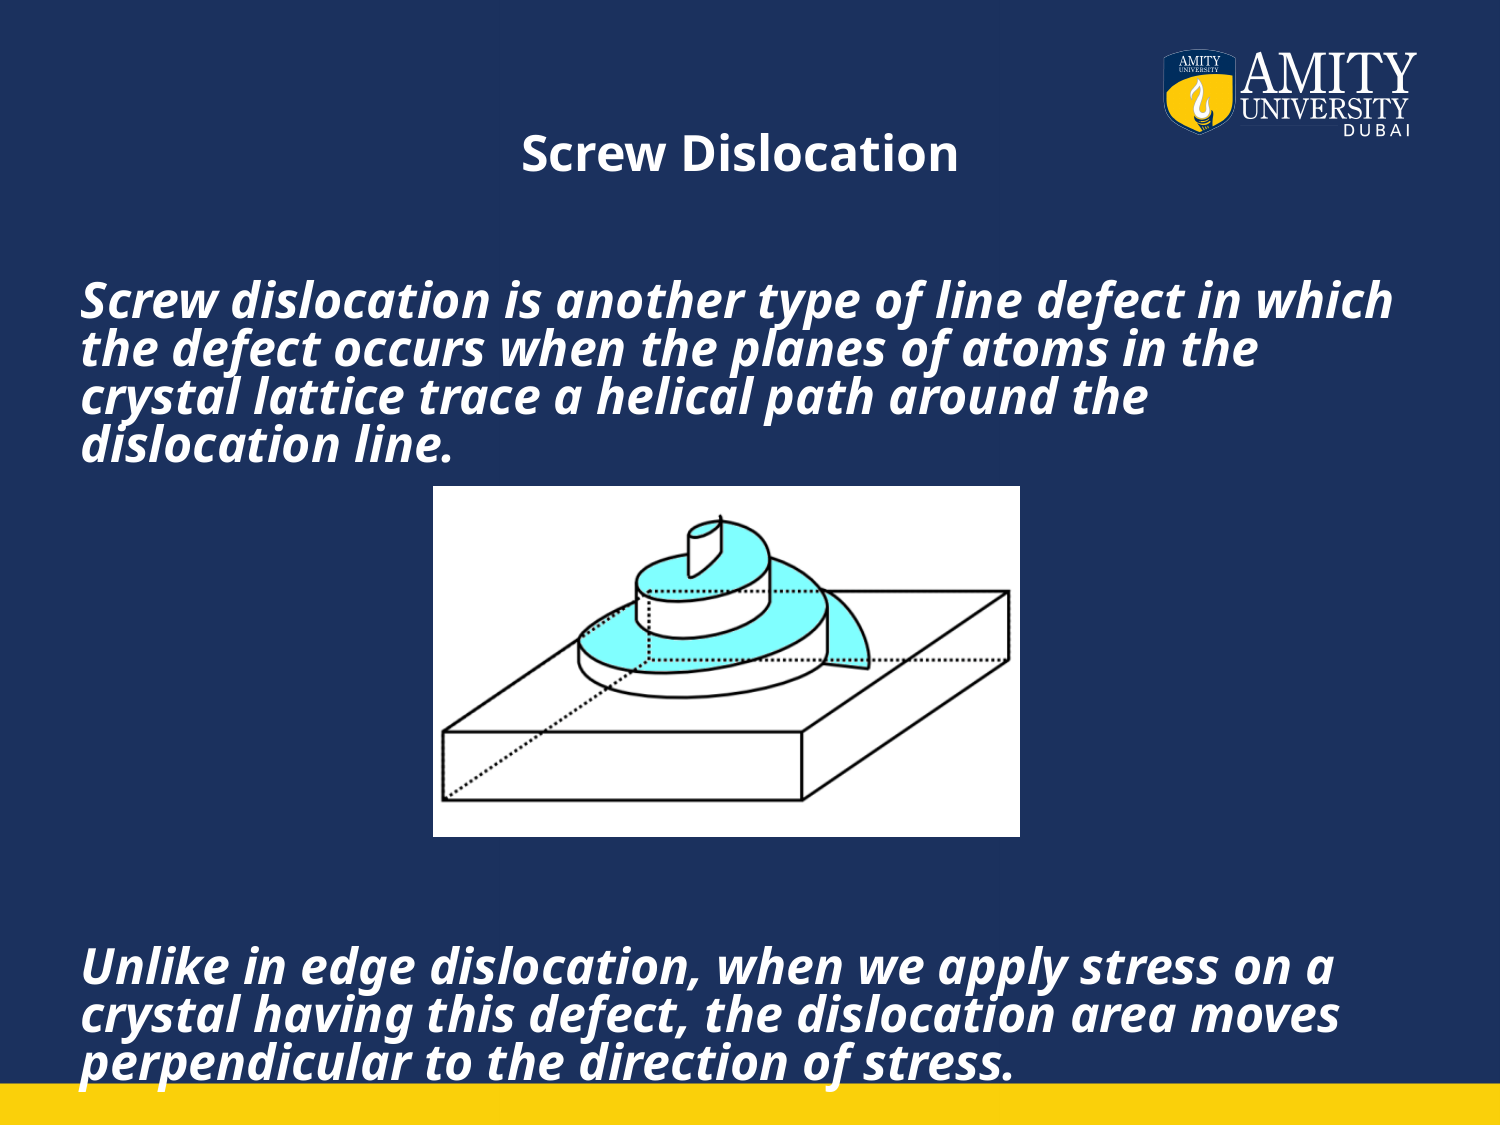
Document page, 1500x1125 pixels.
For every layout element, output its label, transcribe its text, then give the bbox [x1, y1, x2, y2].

title Screw Dislocation [65, 113, 1416, 201]
list Screw dislocation is another type of line defect in which the defect occurs when the planes of atoms in the crystal lattice trace a helical path around the dislocation line. Unlike in edge dislocation, when we apply stress on a crystal having this defect, the dislocation area moves perpendicular to the direction of stress. [65, 273, 1416, 414]
picture [0, 0, 1500, 1125]
